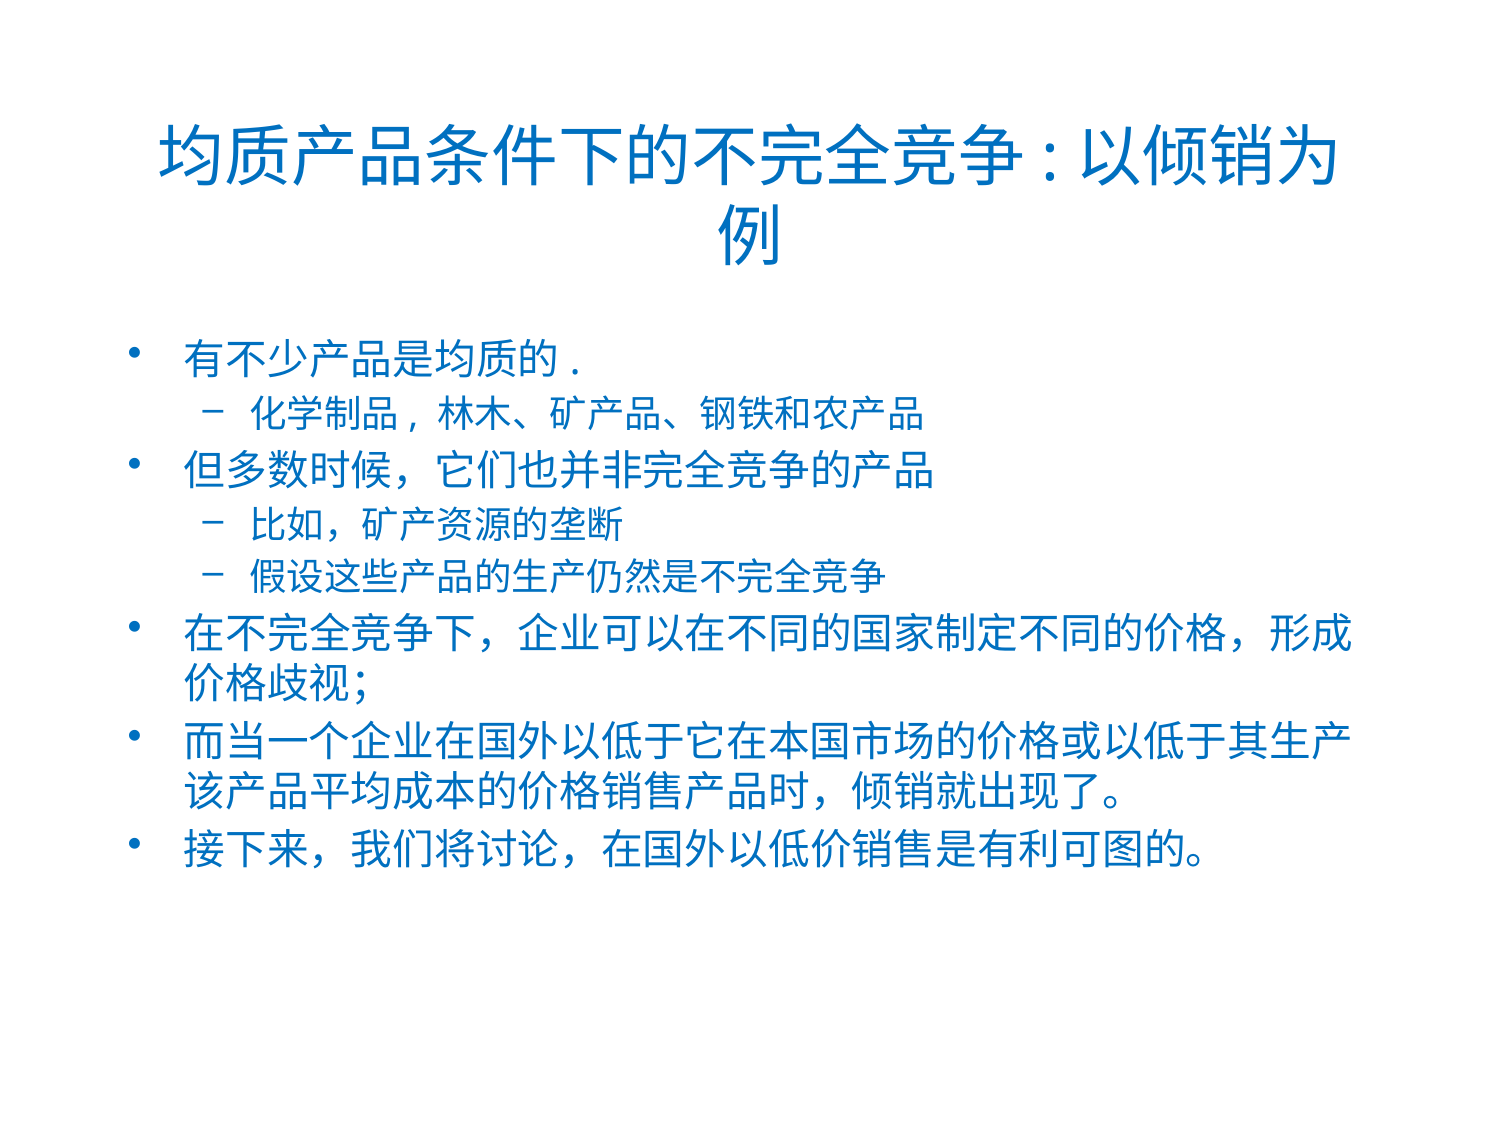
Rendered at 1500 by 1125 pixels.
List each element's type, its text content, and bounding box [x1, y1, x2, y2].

title 均质产品条件下的不完全竞争:以倾销为例 [112, 99, 1388, 288]
list 有不少产品是均质的. 化学制品, 林木、矿产品、钢铁和农产品 但多数时候，它们也并非完全竞争的产品 比如，矿产资源的垄断 假设这些产品的生产仍然是不完全竞争 在不完全竞争下，企业可以在不同的国家制定不同的价格，形成价格歧视； 而当一个企业在国外以低于它在本国市场的价格或以低于其生产该产品平均成本的价格销售产品时，倾销就出现了。 接下来，我们将讨论，在国外以低价销售是有利可图的。 [112, 324, 1388, 1001]
